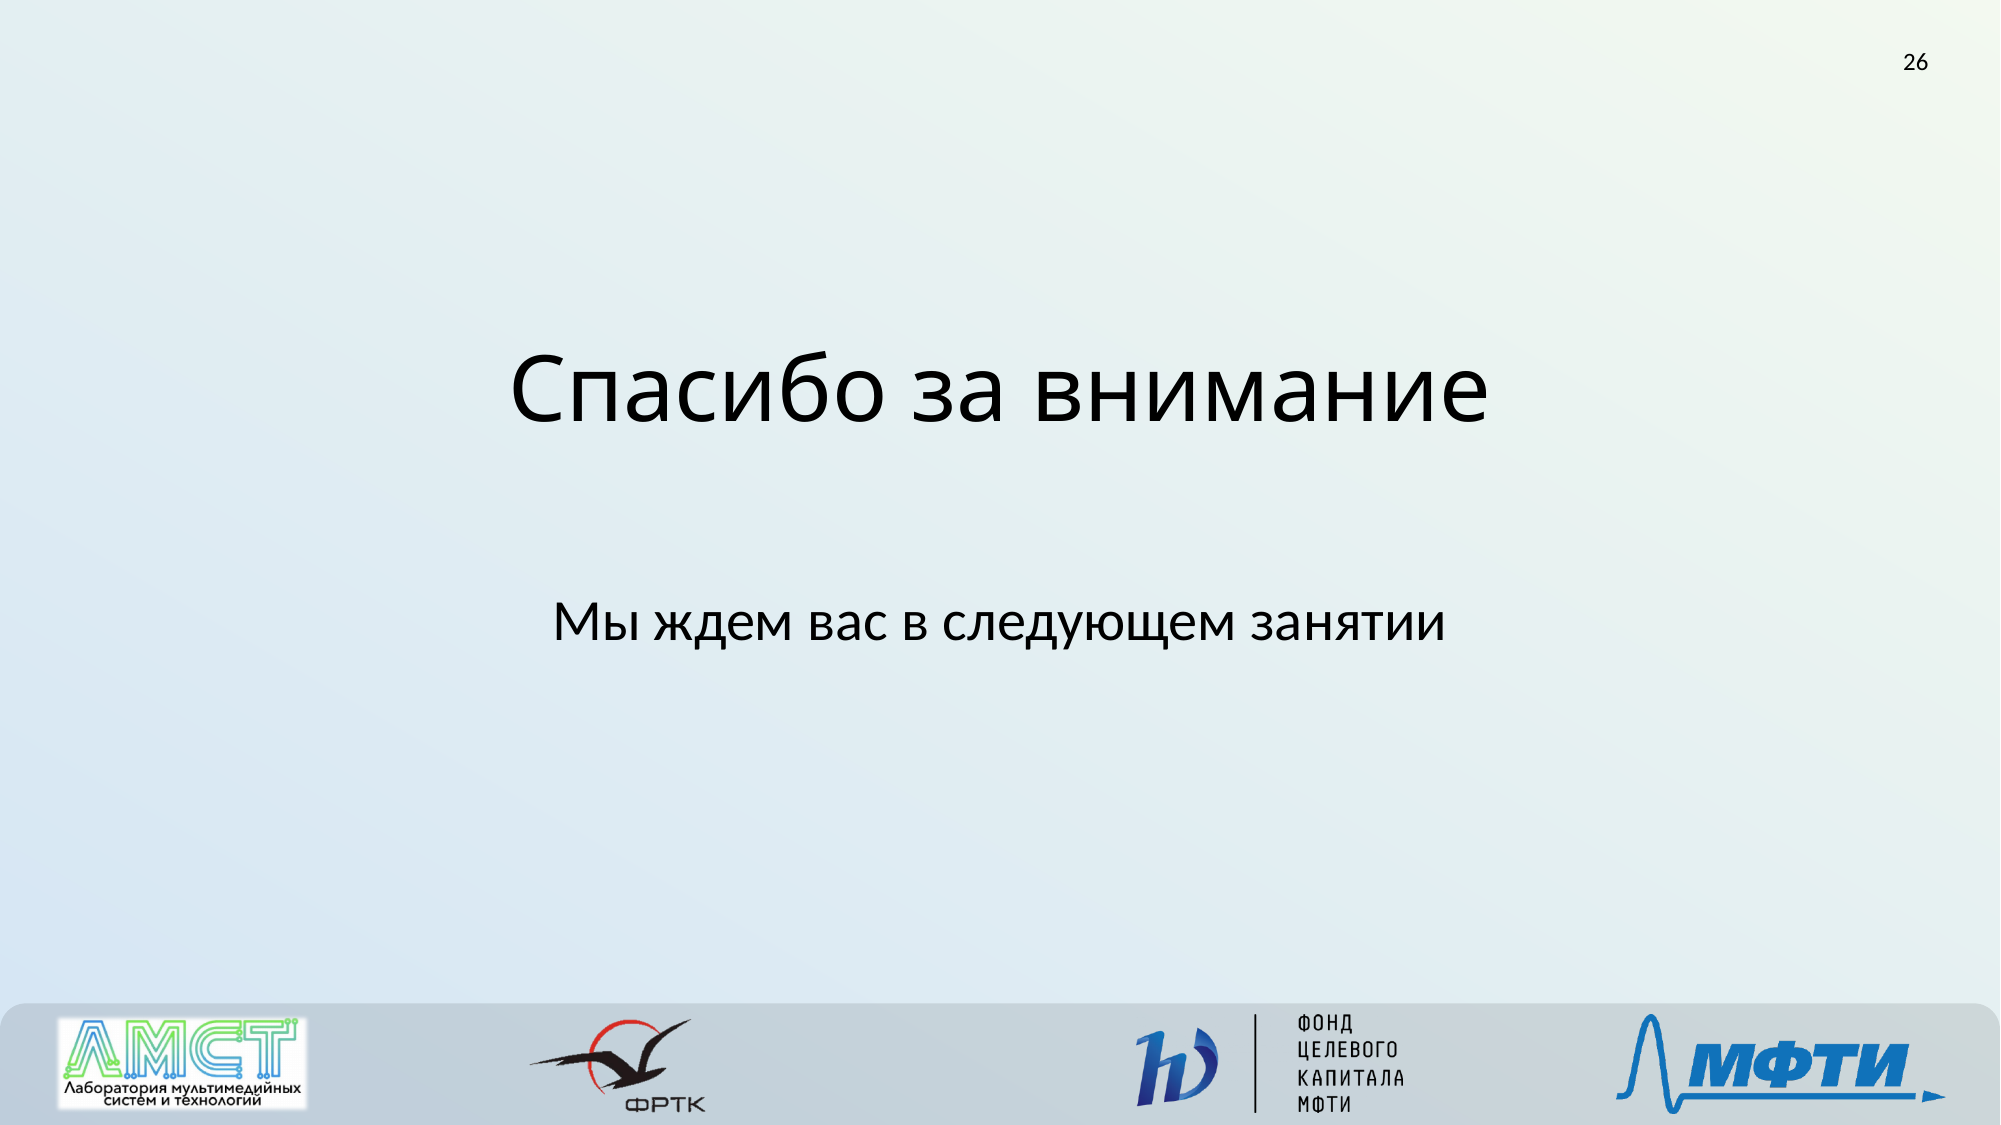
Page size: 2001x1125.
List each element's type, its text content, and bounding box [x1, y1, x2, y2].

picture [60, 1020, 304, 1107]
picture [1136, 1014, 1403, 1113]
picture [523, 1015, 714, 1113]
title Спасибо за внимание [137, 282, 1863, 501]
list Мы ждем вас в следующем занятии [137, 582, 1863, 1014]
picture [1616, 1014, 1946, 1114]
slide_number 26 [1493, 30, 1944, 91]
